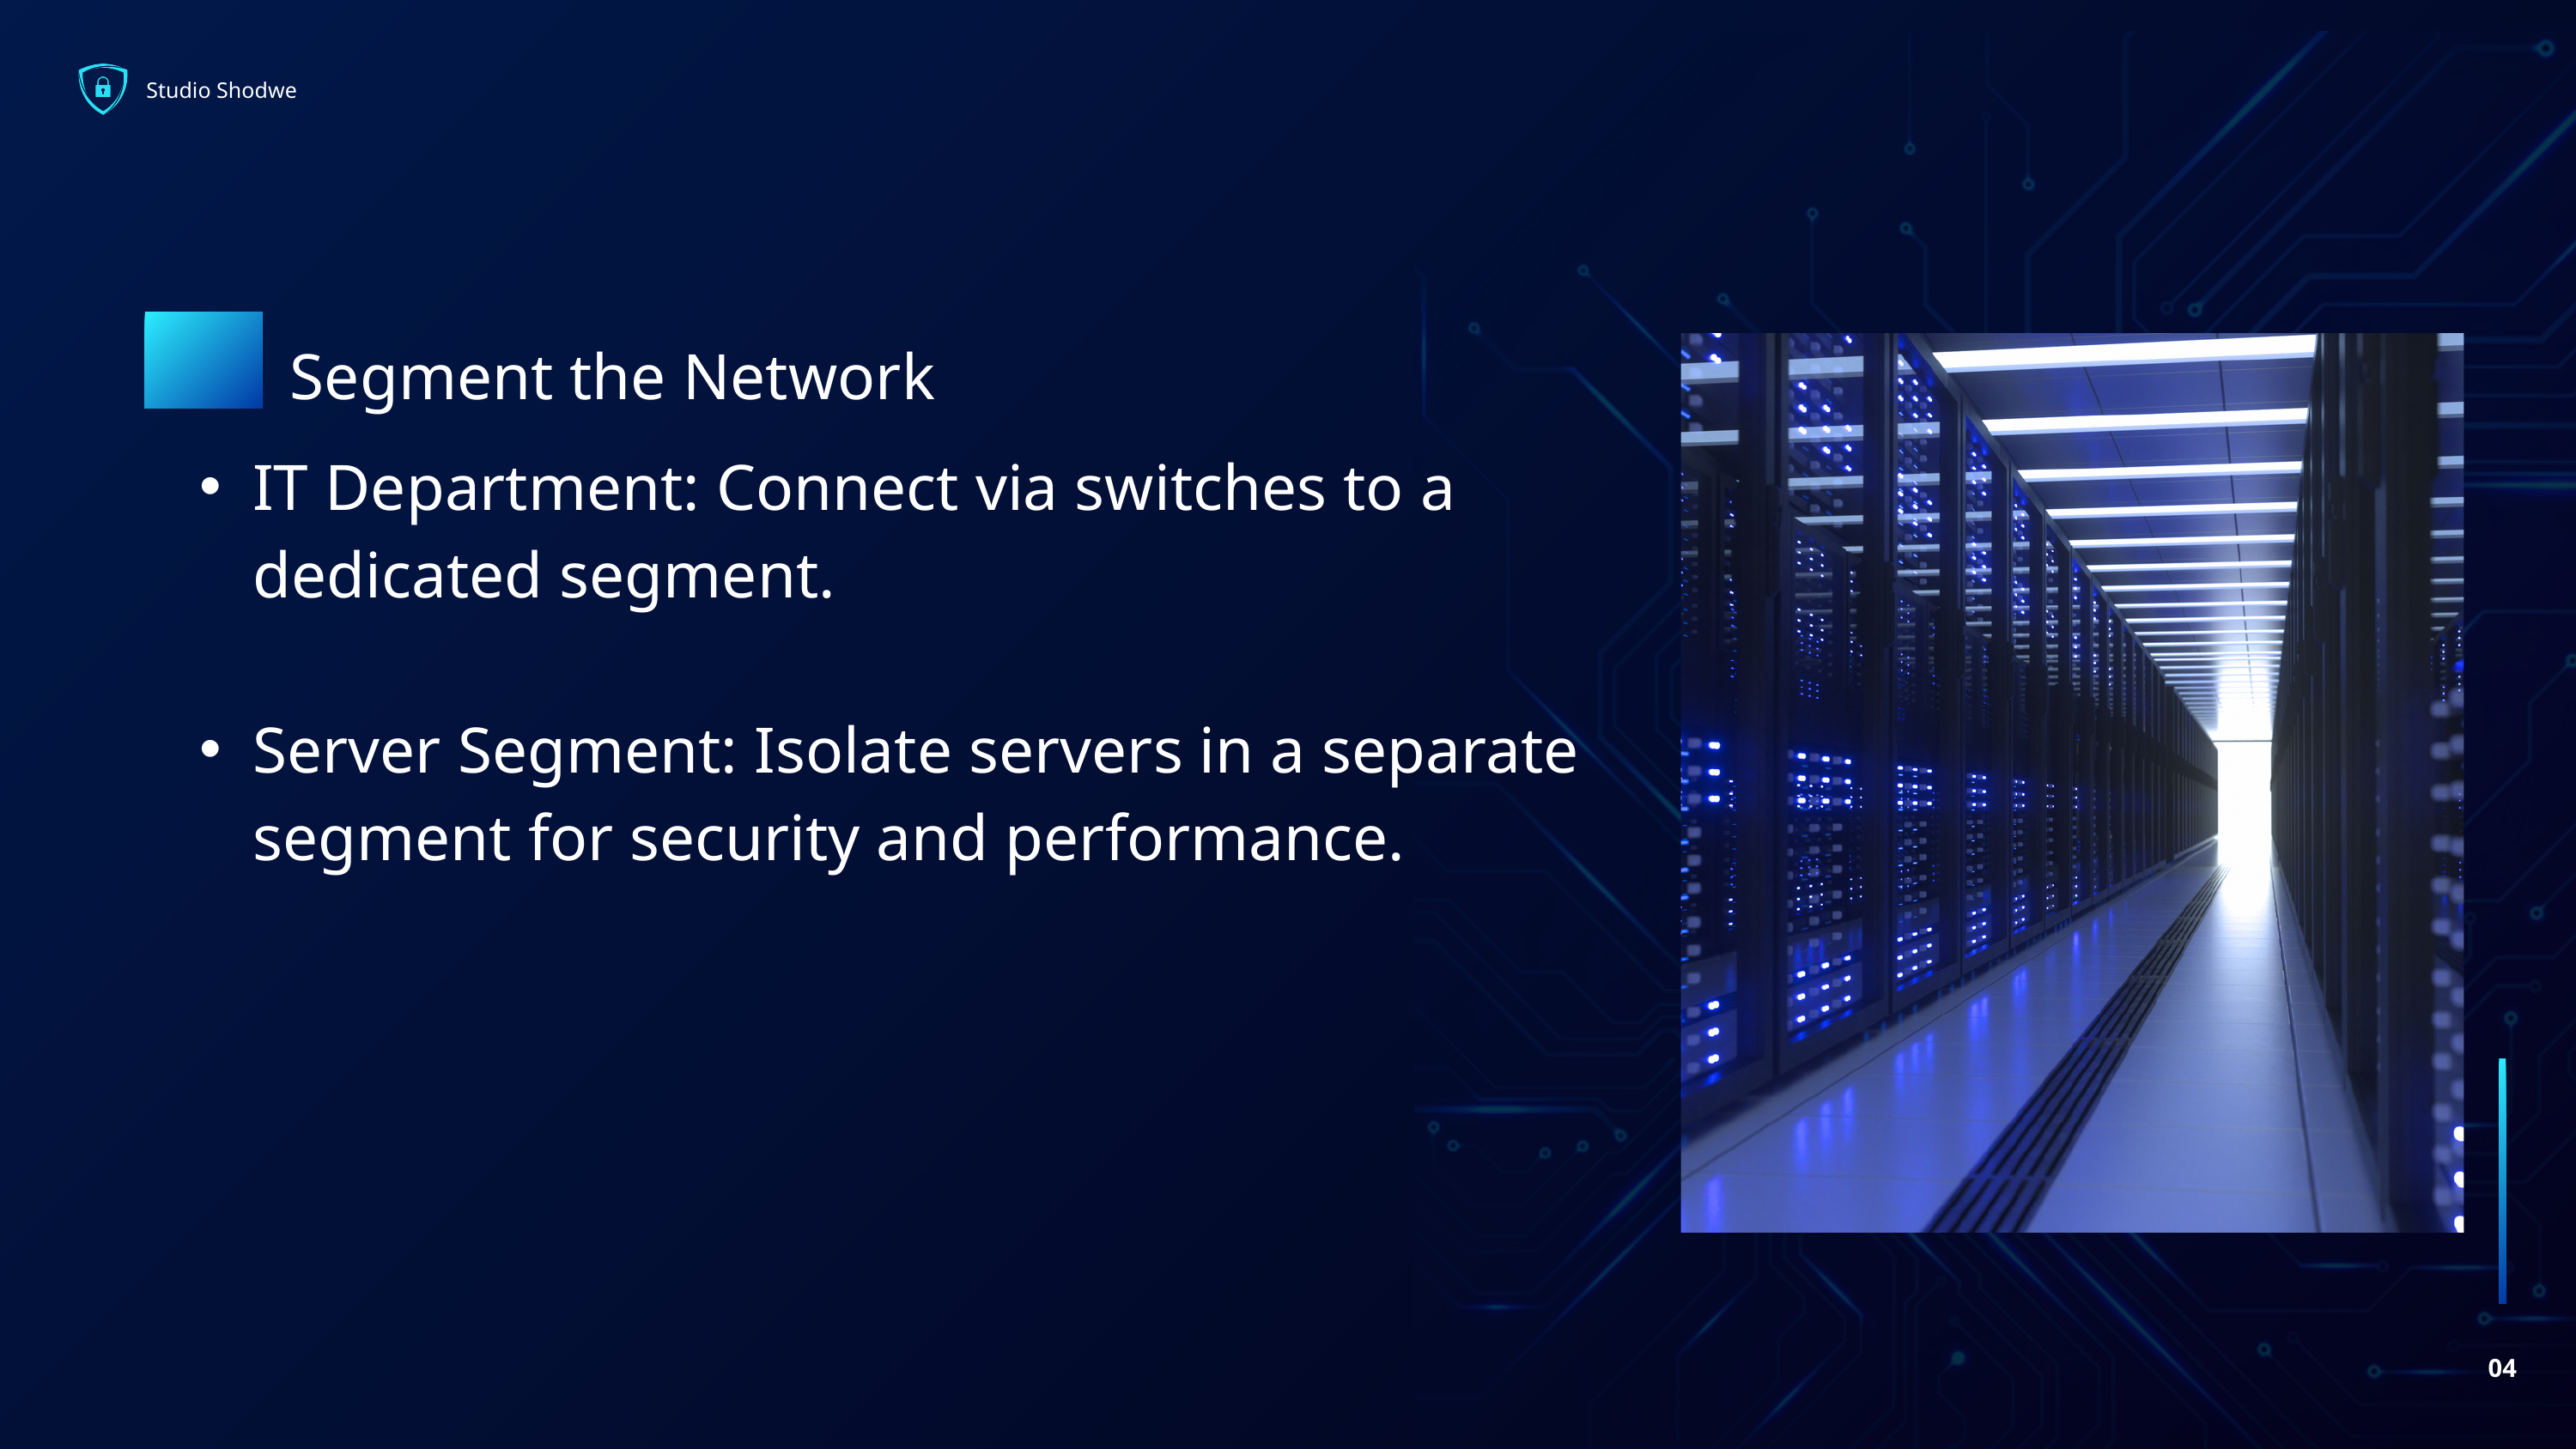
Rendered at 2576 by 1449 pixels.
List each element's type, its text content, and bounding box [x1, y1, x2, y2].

text_box Studio Shodwe [146, 72, 325, 103]
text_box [1680, 333, 2464, 1233]
text_box [77, 64, 129, 116]
text_box [95, 76, 111, 97]
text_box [144, 311, 263, 409]
text_box IT Department: Connect via switches to a dedicated segment. Server Segment: Isolate servers in a separate segment for security and performance. [146, 434, 1628, 1049]
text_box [2499, 1058, 2506, 1304]
text_box 04 [2464, 1347, 2542, 1383]
text_box Segment the Network [289, 324, 975, 412]
text_box [1413, 31, 2576, 1449]
